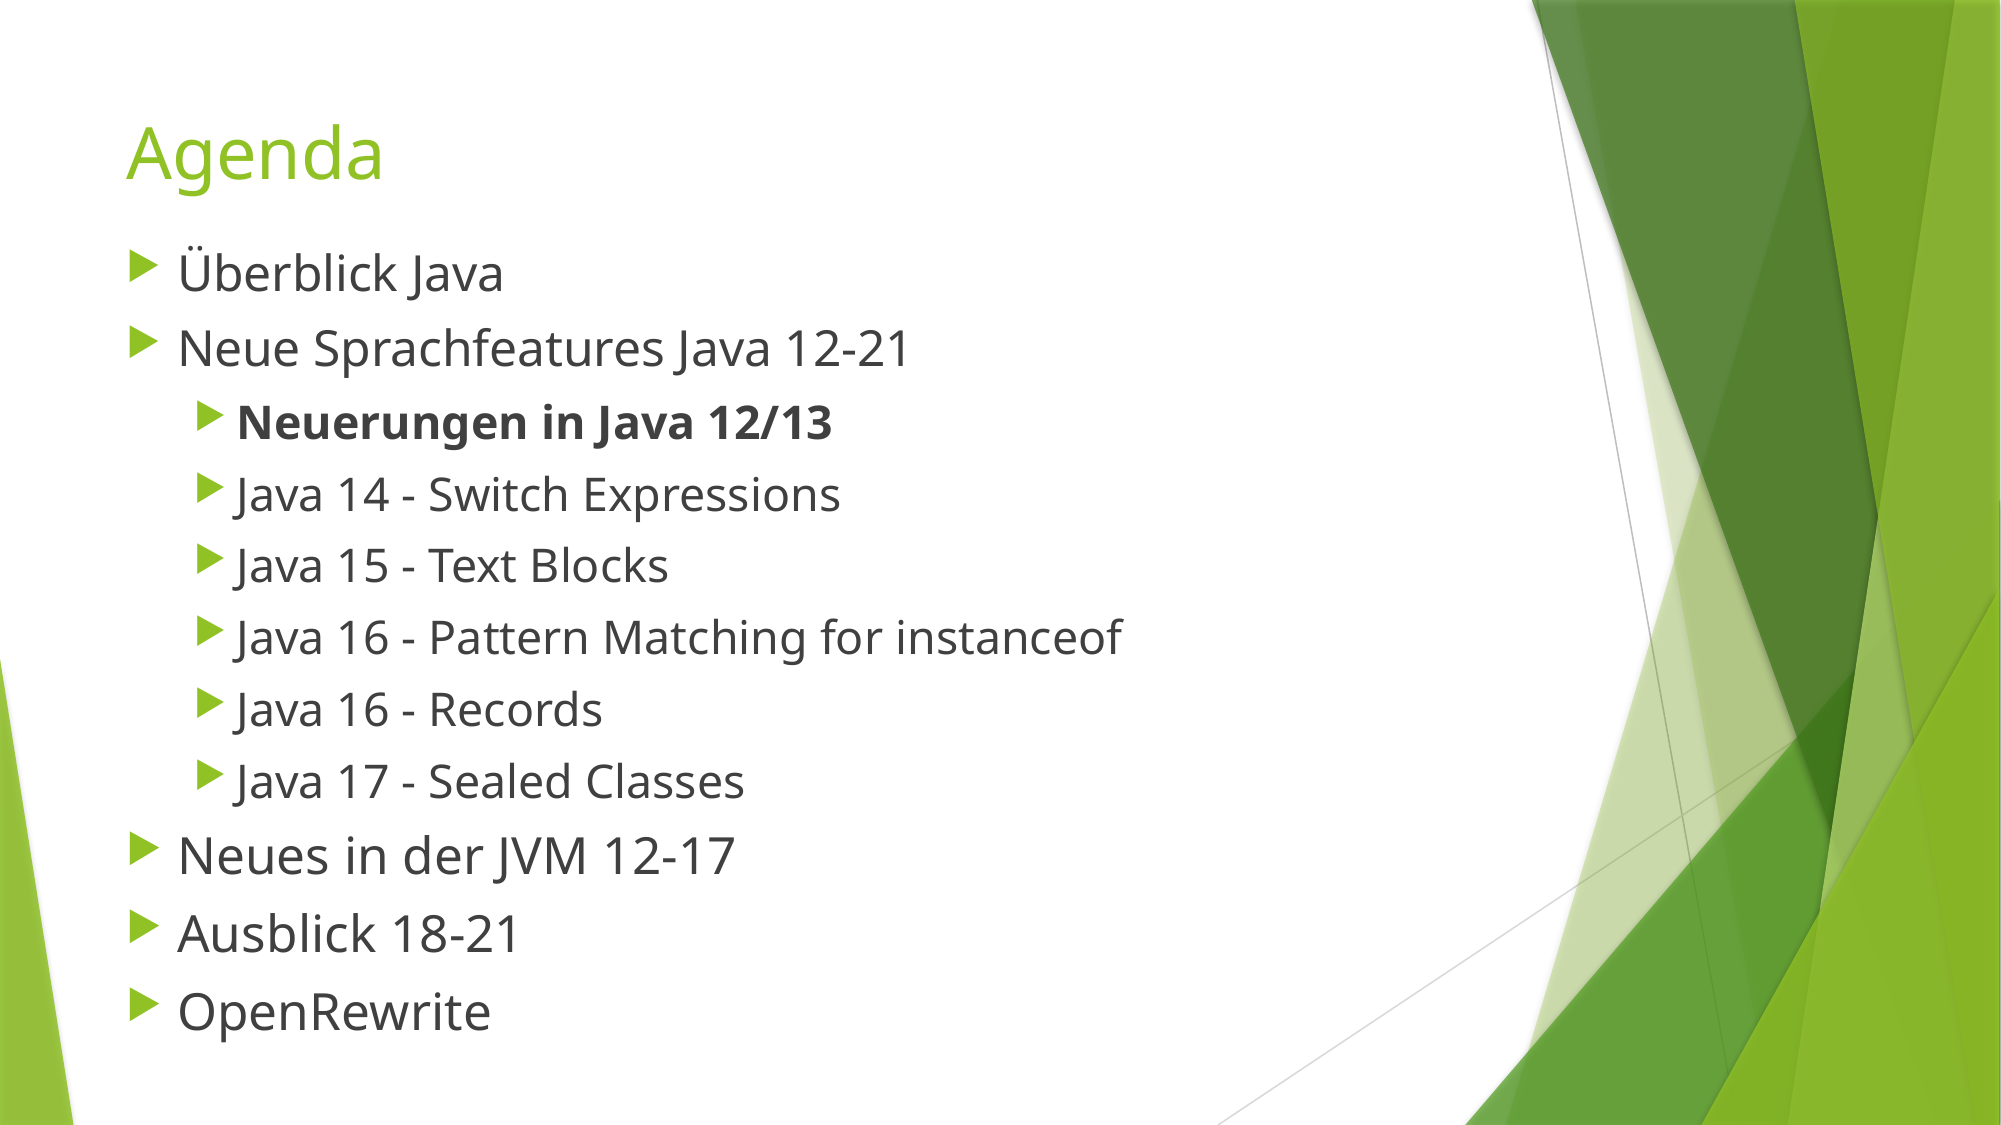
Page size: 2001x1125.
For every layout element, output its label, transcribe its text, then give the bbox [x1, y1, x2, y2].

list Überblick Java Neue Sprachfeatures Java 12-21 Neuerungen in Java 12/13 Java 14 - Switch Expressions Java 15 - Text Blocks Java 16 - Pattern Matching for instanceof Java 16 - Records Java 17 - Sealed Classes Neues in der JVM 12-17 Ausblick 18-21 OpenRewrite [111, 234, 1522, 1056]
title Agenda [111, 99, 1522, 202]
